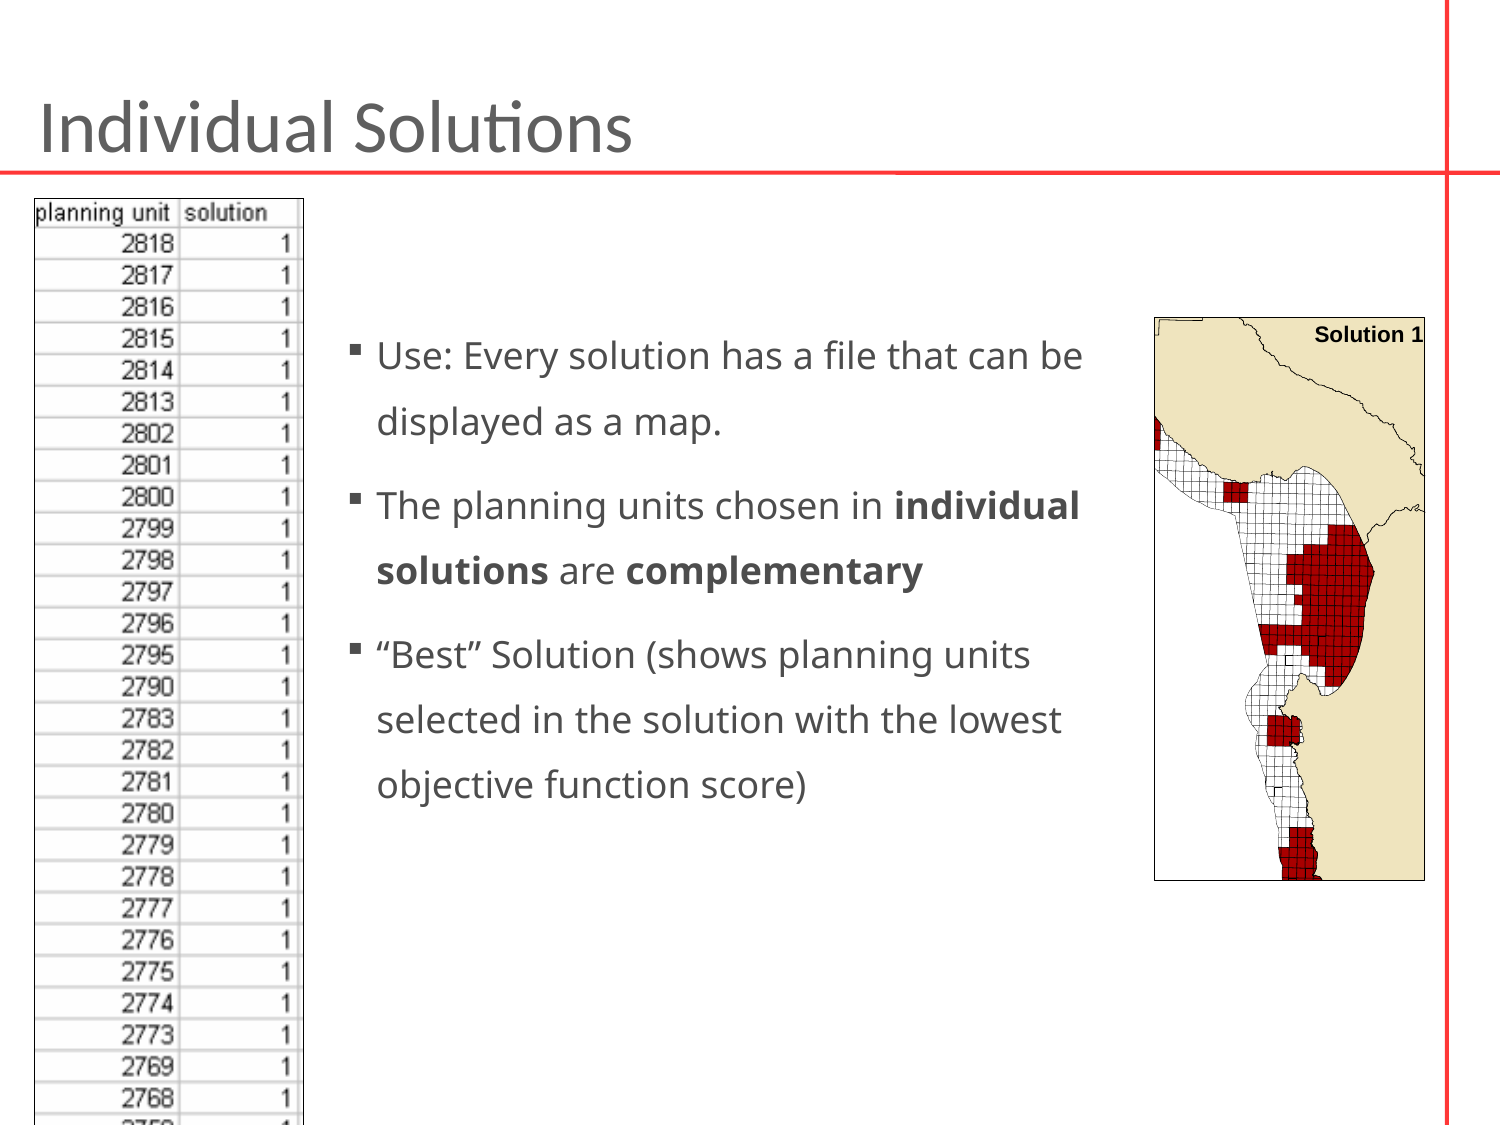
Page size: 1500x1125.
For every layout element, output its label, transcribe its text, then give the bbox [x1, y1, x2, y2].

text_box Individual Solutions [23, 70, 1500, 176]
picture [34, 198, 303, 1125]
text_box Use: Every solution has a file that can be displayed as a map. The planning units chosen in individual solutions are complementary “Best” Solution (shows planning units selected in the solution with the lowest objective function score) [332, 304, 1114, 898]
picture [1149, 245, 1442, 939]
